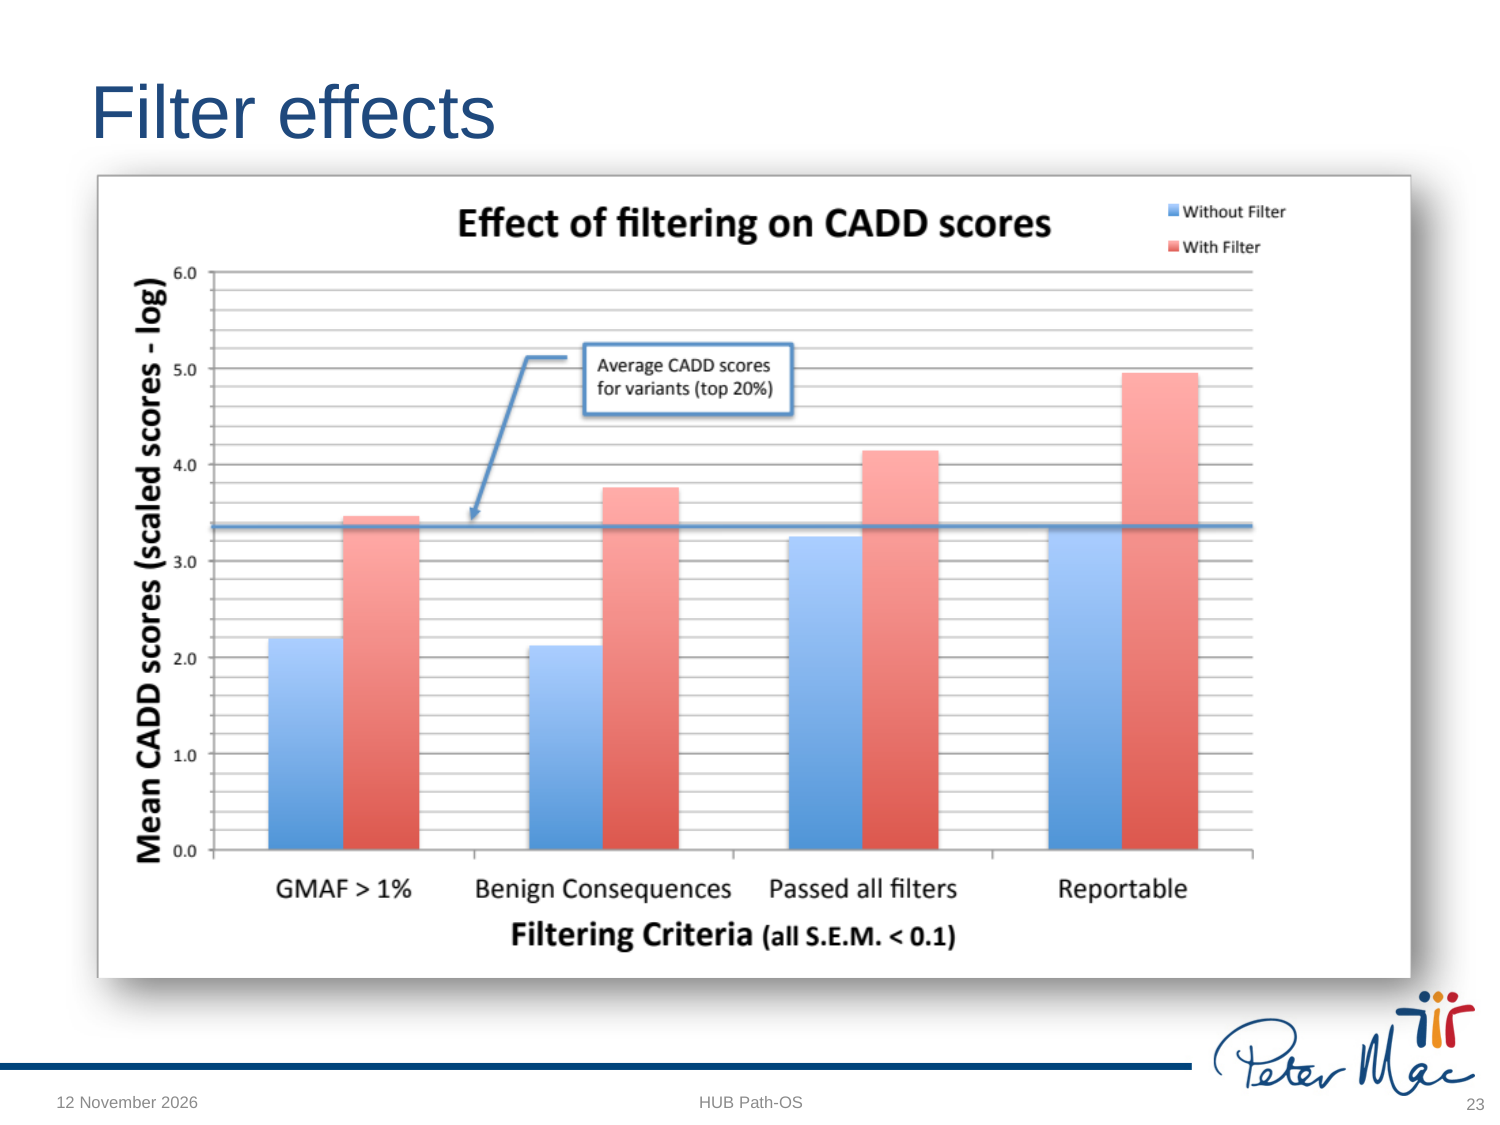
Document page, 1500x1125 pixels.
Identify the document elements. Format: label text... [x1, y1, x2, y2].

slide_number 23 [1149, 1082, 1500, 1125]
picture [0, 0, 1500, 1125]
title Filter effects [75, 45, 1425, 173]
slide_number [41, 1077, 392, 1125]
footer HUB Path-OS [513, 1077, 989, 1125]
